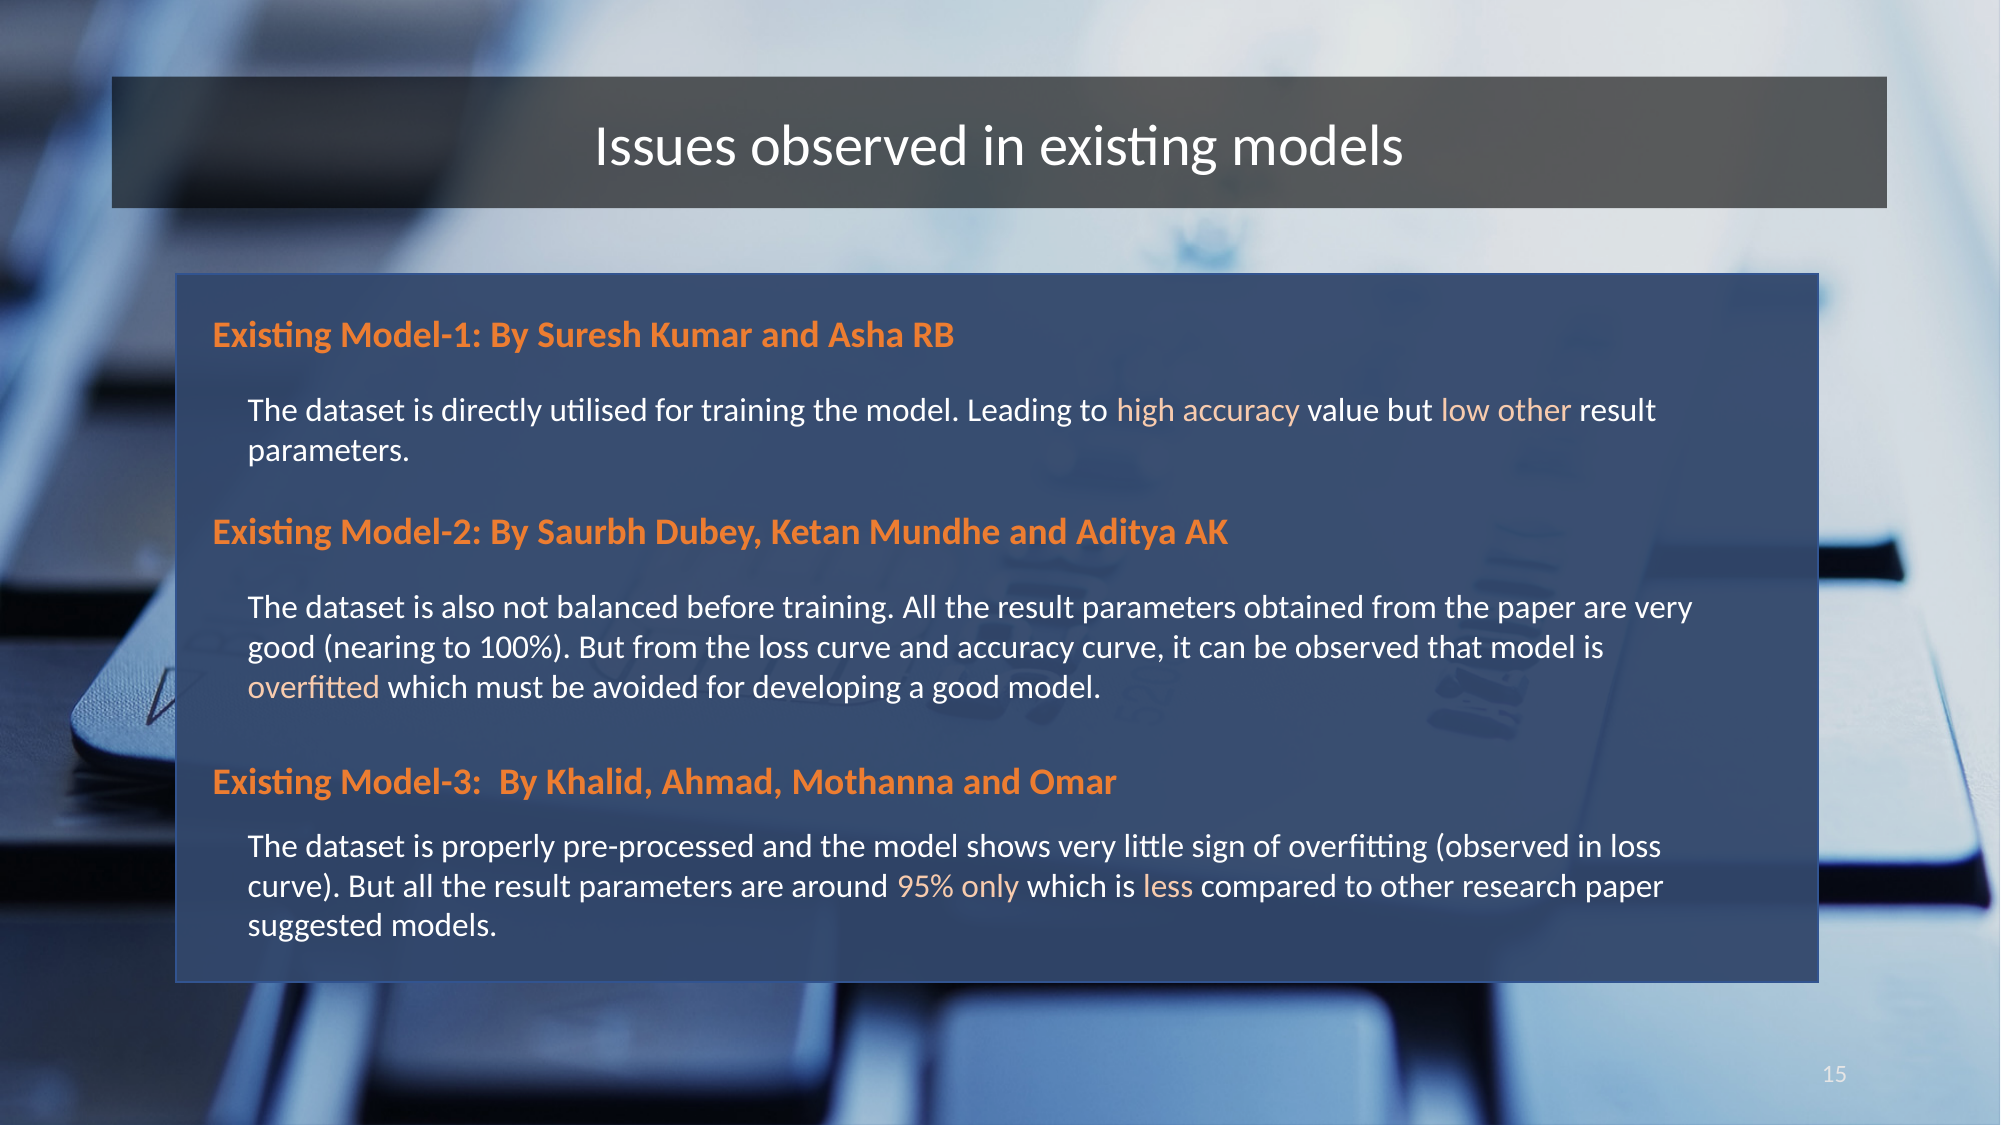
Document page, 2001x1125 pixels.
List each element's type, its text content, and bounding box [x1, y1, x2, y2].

text_box Existing Model-3: By Khalid, Ahmad, Mothanna and Omar [716, 749, 1245, 810]
text_box The dataset is directly utilised for training the model. Leading to high accuracy value but low other result parameters. [232, 380, 1732, 476]
text_box Existing Model-1: By Suresh Kumar and Asha RB [197, 302, 1245, 363]
slide_number 15 [1412, 1042, 1863, 1103]
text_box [0, 553, 716, 1111]
text_box The dataset is properly pre-processed and the model shows very little sign of overfitting (observed in loss curve). But all the result parameters are around 95% only which is less compared to other research paper suggested models. [716, 816, 1732, 951]
text_box Issues observed in existing models [111, 76, 1887, 209]
text_box [0, 0, 2000, 1125]
text_box [175, 273, 1819, 983]
text_box Existing Model-2: By Saurbh Dubey, Ketan Mundhe and Aditya AK [197, 499, 1245, 560]
text_box The dataset is also not balanced before training. All the result parameters obtained from the paper are very good (nearing to 100%). But from the loss curve and accuracy curve, it can be observed that model is overfitted which must be avoided for developing a good model. [716, 577, 1732, 713]
